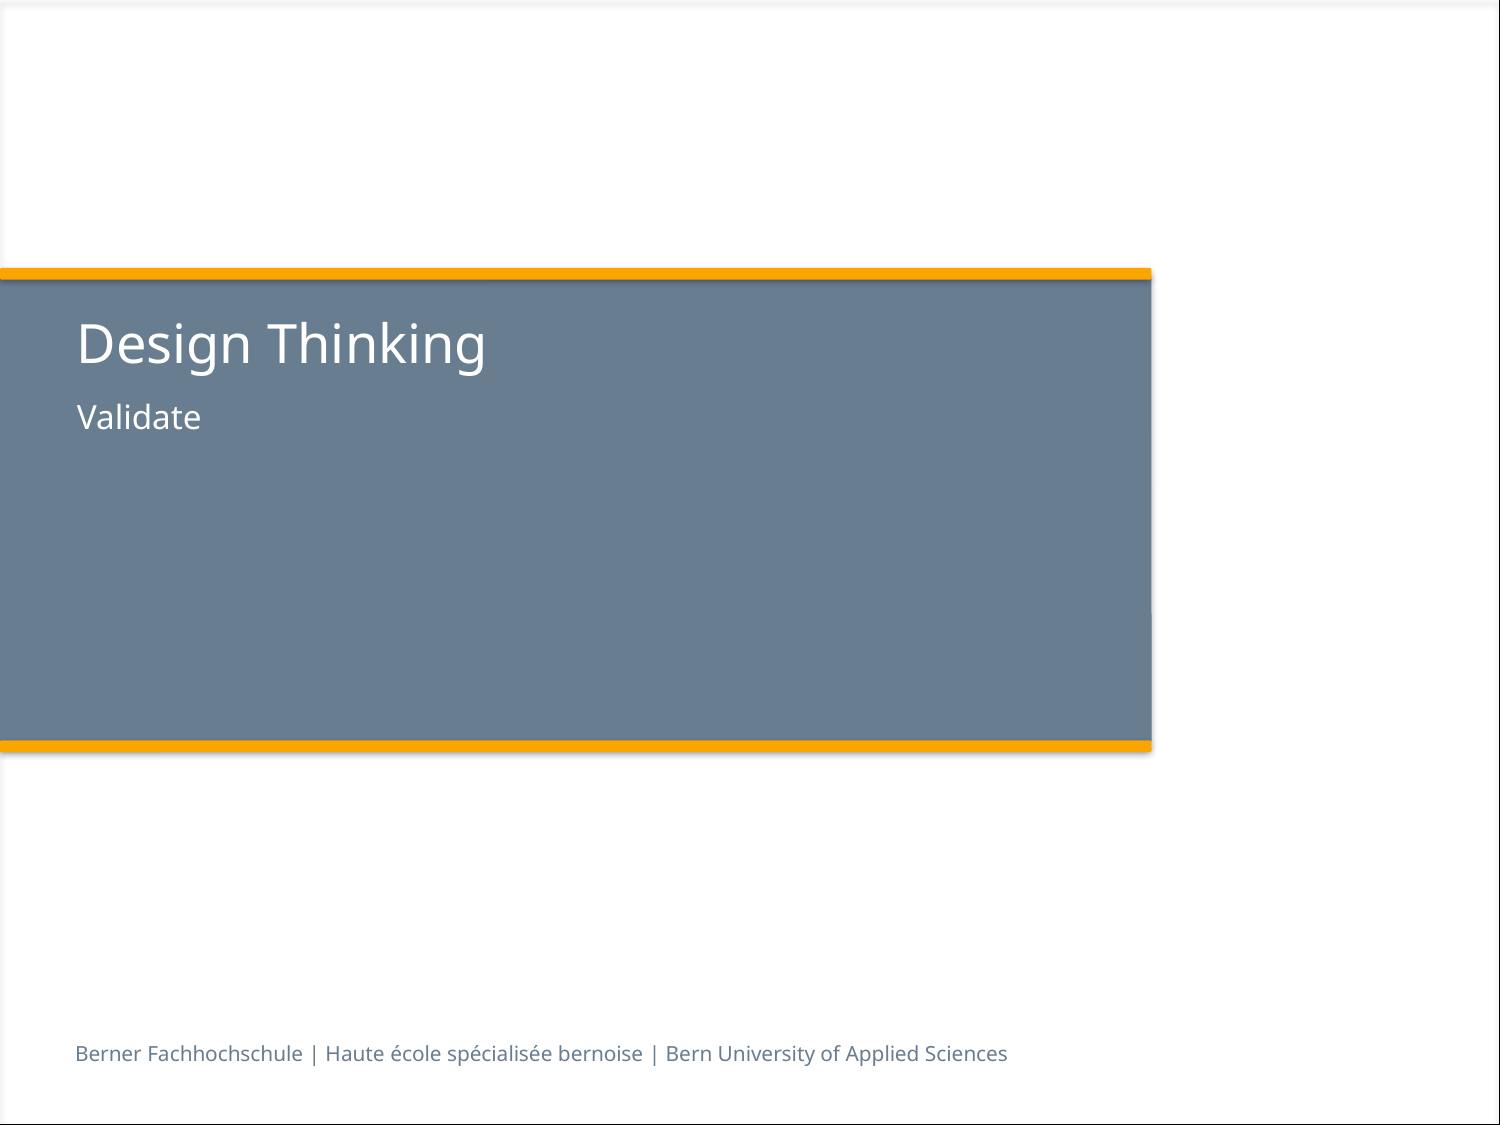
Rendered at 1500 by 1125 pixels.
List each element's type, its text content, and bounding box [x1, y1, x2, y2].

title Design Thinking [76, 301, 1148, 390]
subtitle Validate [76, 389, 1146, 522]
